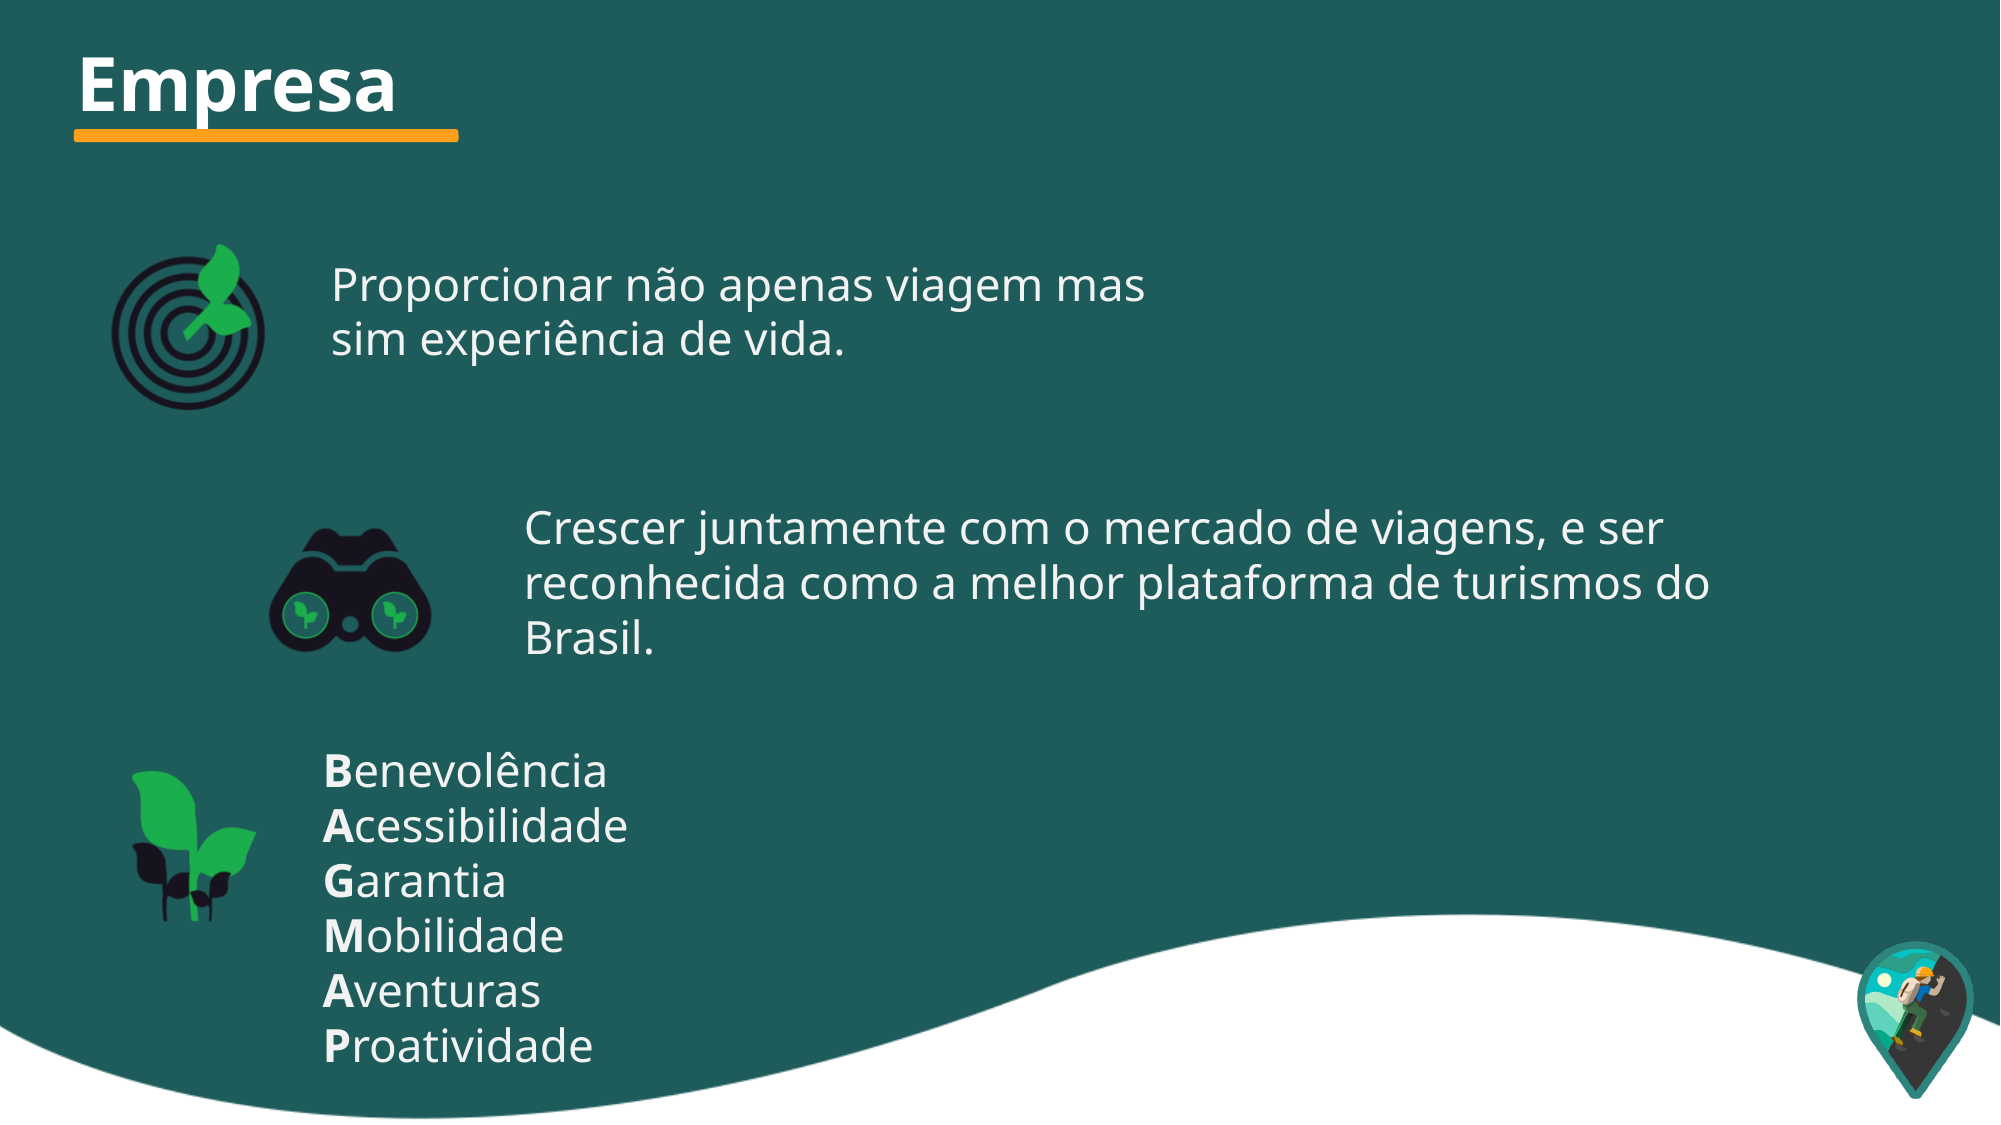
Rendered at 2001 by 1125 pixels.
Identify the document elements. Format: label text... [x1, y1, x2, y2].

text_box Crescer juntamente com o mercado de viagens, e ser reconhecida como a melhor plataforma de turismos do Brasil. [509, 491, 1844, 671]
picture [212, 461, 487, 679]
text_box Empresa [61, 29, 680, 135]
picture [61, 204, 336, 423]
text_box [73, 129, 459, 143]
text_box Benevolência Acessibilidade Garantia Mobilidade Aventuras Proatividade [323, 734, 1550, 914]
text_box Proporcionar não apenas viagem mas sim experiência de vida. [336, 247, 1246, 373]
picture [0, 723, 2000, 1125]
